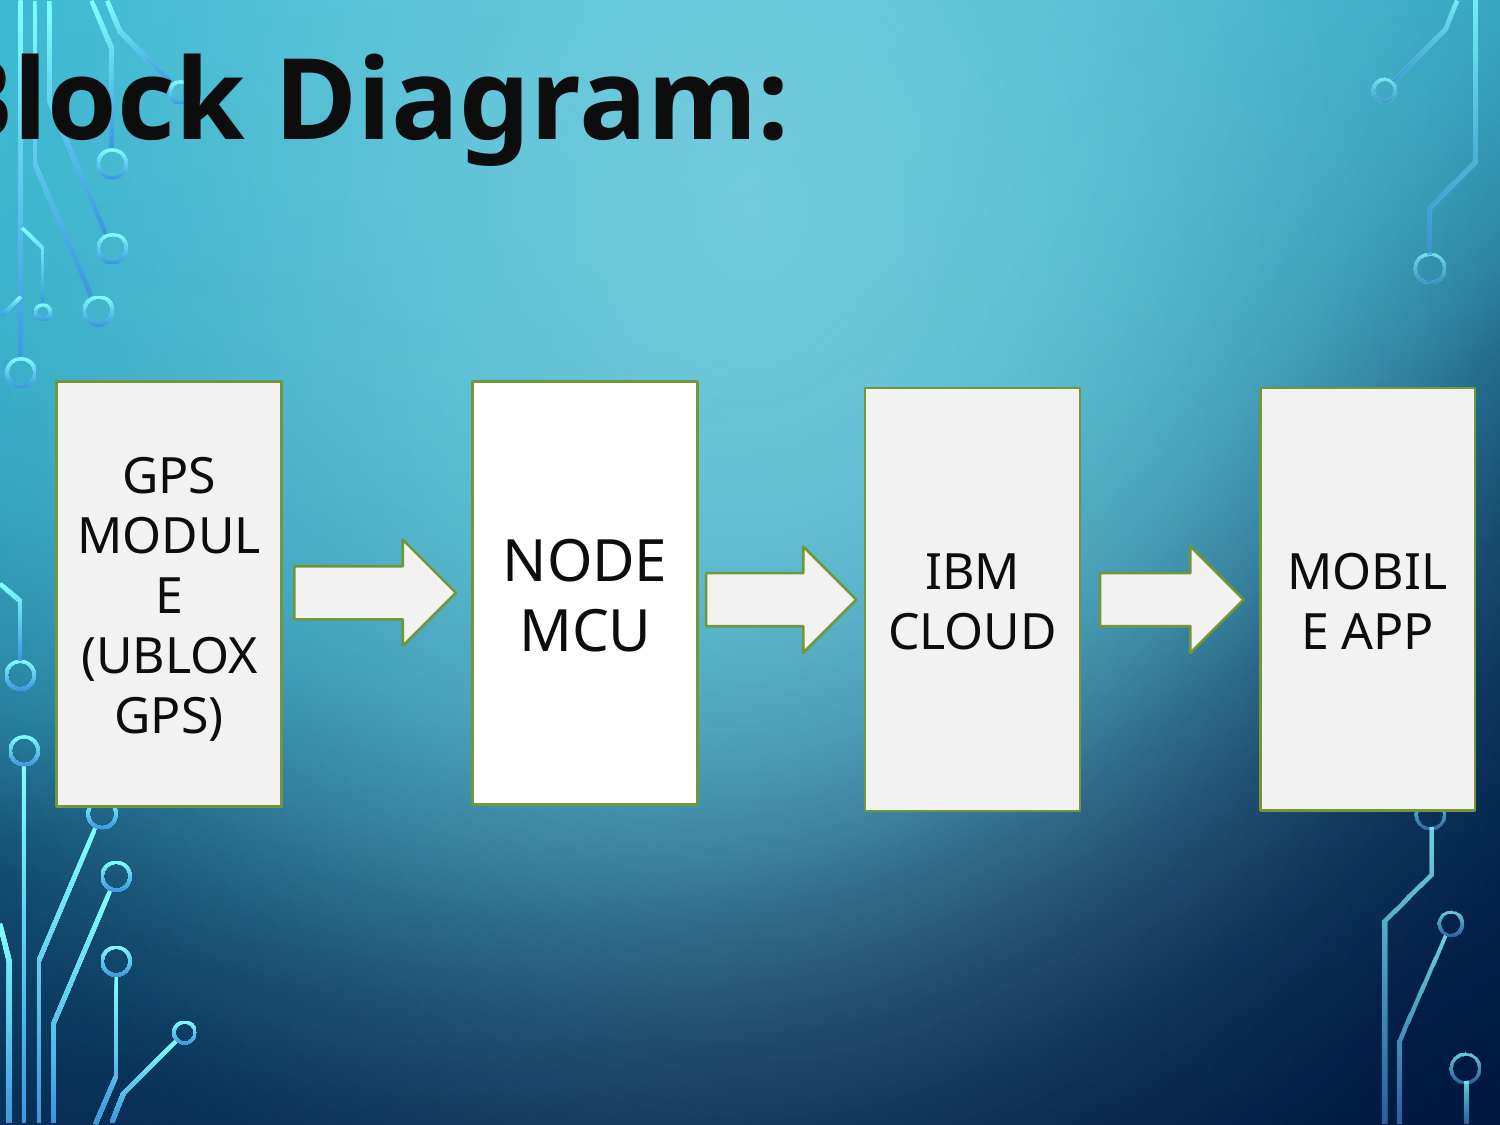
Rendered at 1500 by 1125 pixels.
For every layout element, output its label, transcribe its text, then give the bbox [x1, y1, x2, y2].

text_box Block Diagram: [0, 19, 806, 170]
text_box MOBILE APP [1259, 387, 1476, 812]
text_box GPS MODULE (UBLOX GPS) [55, 380, 283, 808]
text_box IBM CLOUD [864, 387, 1081, 812]
text_box NODE MCU [471, 380, 699, 806]
text_box [1098, 545, 1245, 654]
text_box [704, 545, 858, 654]
text_box [293, 538, 457, 648]
